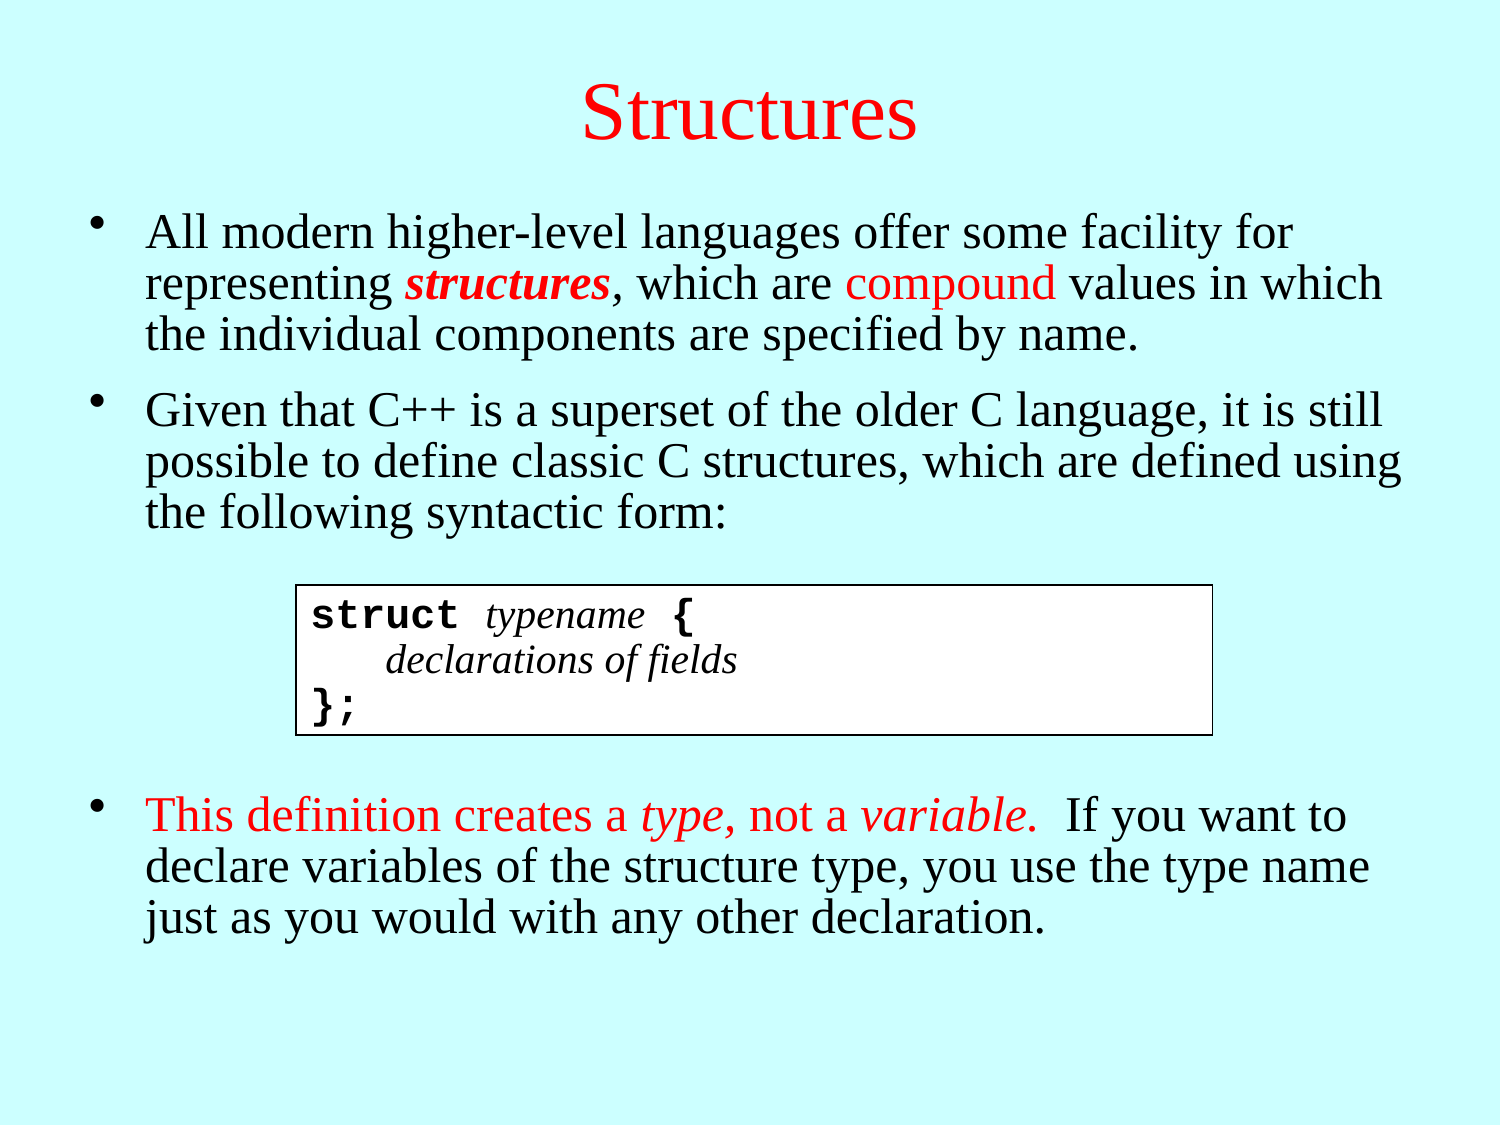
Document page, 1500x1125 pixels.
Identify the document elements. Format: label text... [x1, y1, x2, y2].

text_box struct typename { declarations of fields }; [295, 585, 1213, 735]
list All modern higher-level languages offer some facility for representing structures, which are compound values in which the individual components are specified by name. Given that C++ is a superset of the older C language, it is still possible to define classic C structures, which are defined using the following syntactic form: This definition creates a type, not a variable. If you want to declare variables of the structure type, you use the type name just as you would with any other declaration. [73, 199, 1426, 976]
title Structures [0, 12, 1500, 201]
